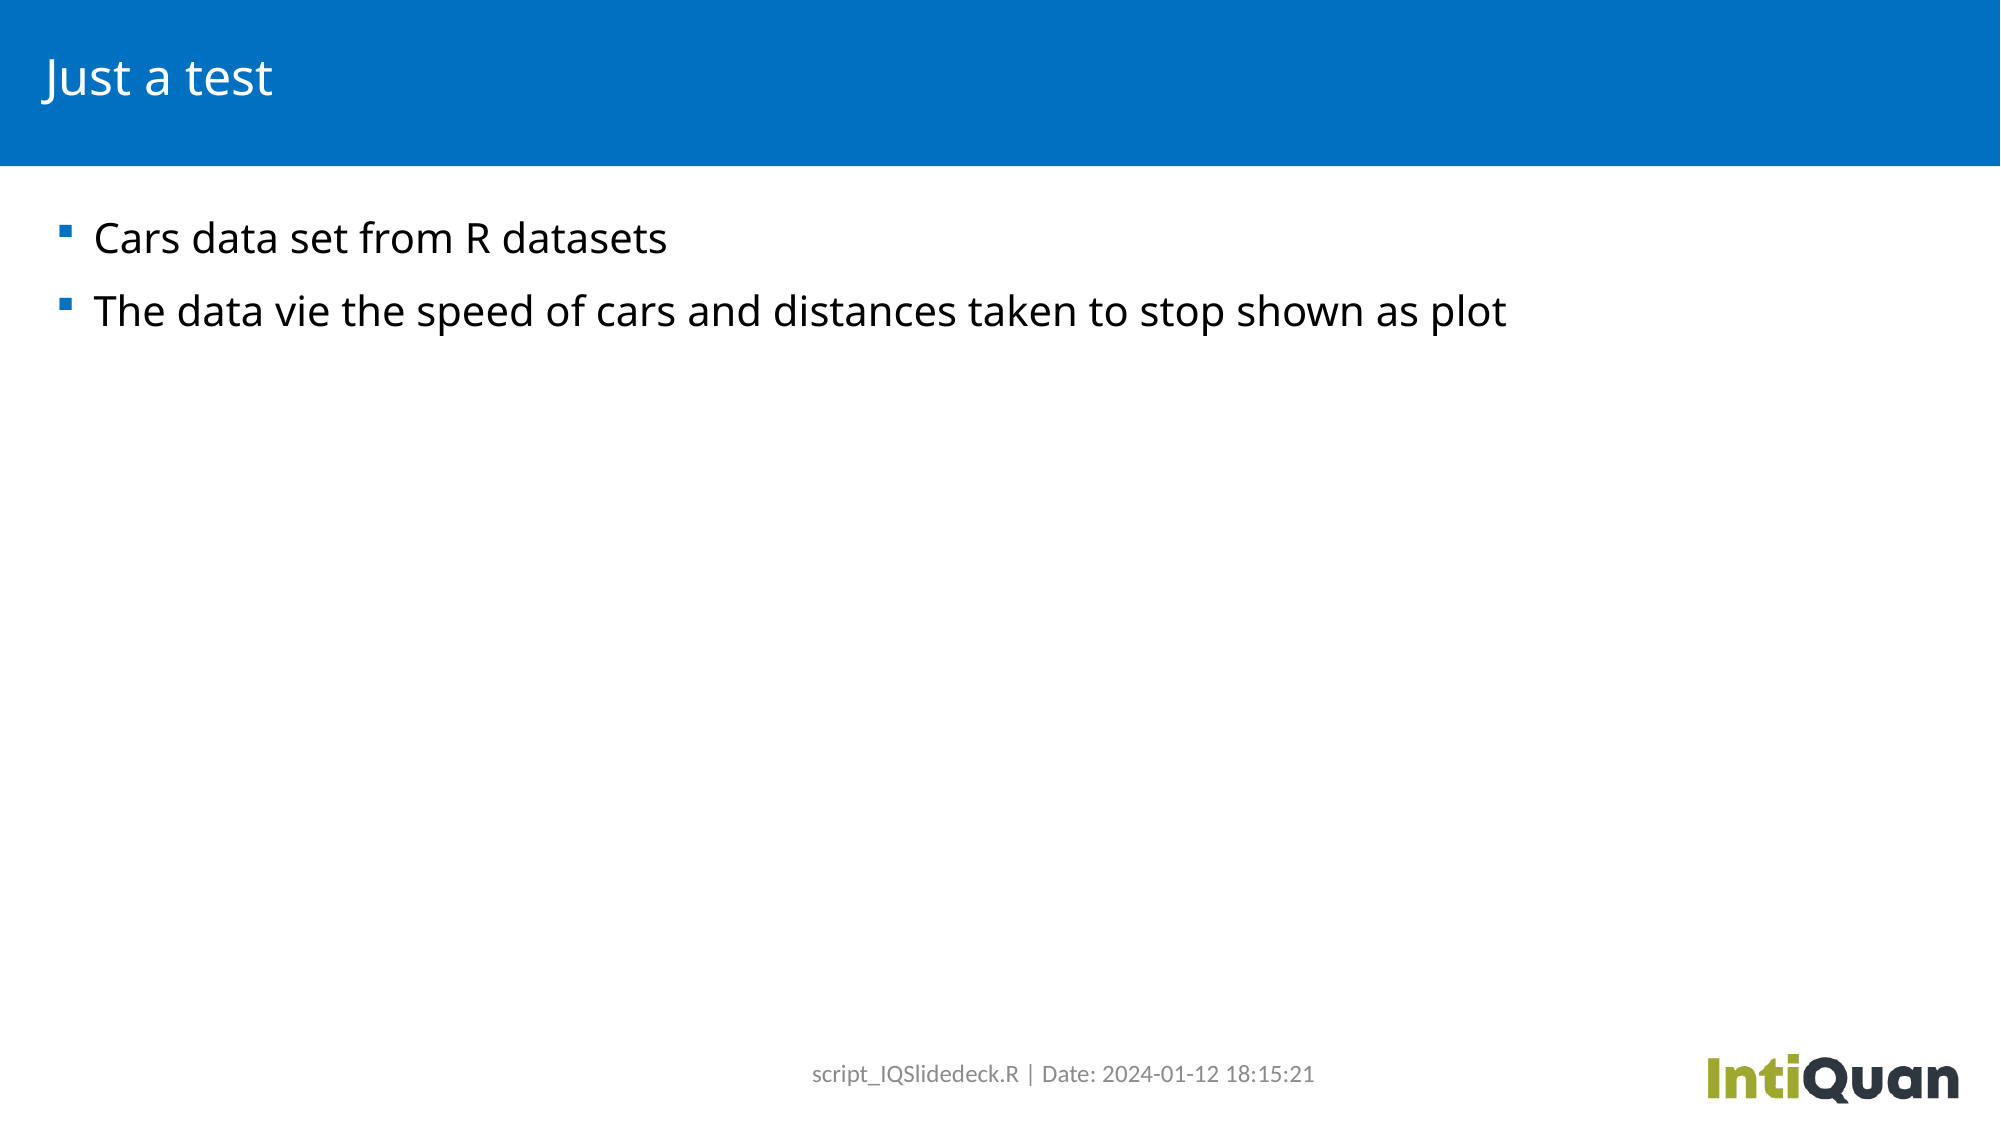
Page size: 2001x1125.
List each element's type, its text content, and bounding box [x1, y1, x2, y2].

list Cars data set from R datasets The data vie the speed of cars and distances taken to stop shown as plot [41, 201, 1953, 1014]
title Just a test [0, 0, 2000, 167]
footer script_IQSlidedeck.R | Date: 2024-01-12 18:15:21 [449, 1042, 1679, 1103]
picture [1704, 1048, 1959, 1110]
